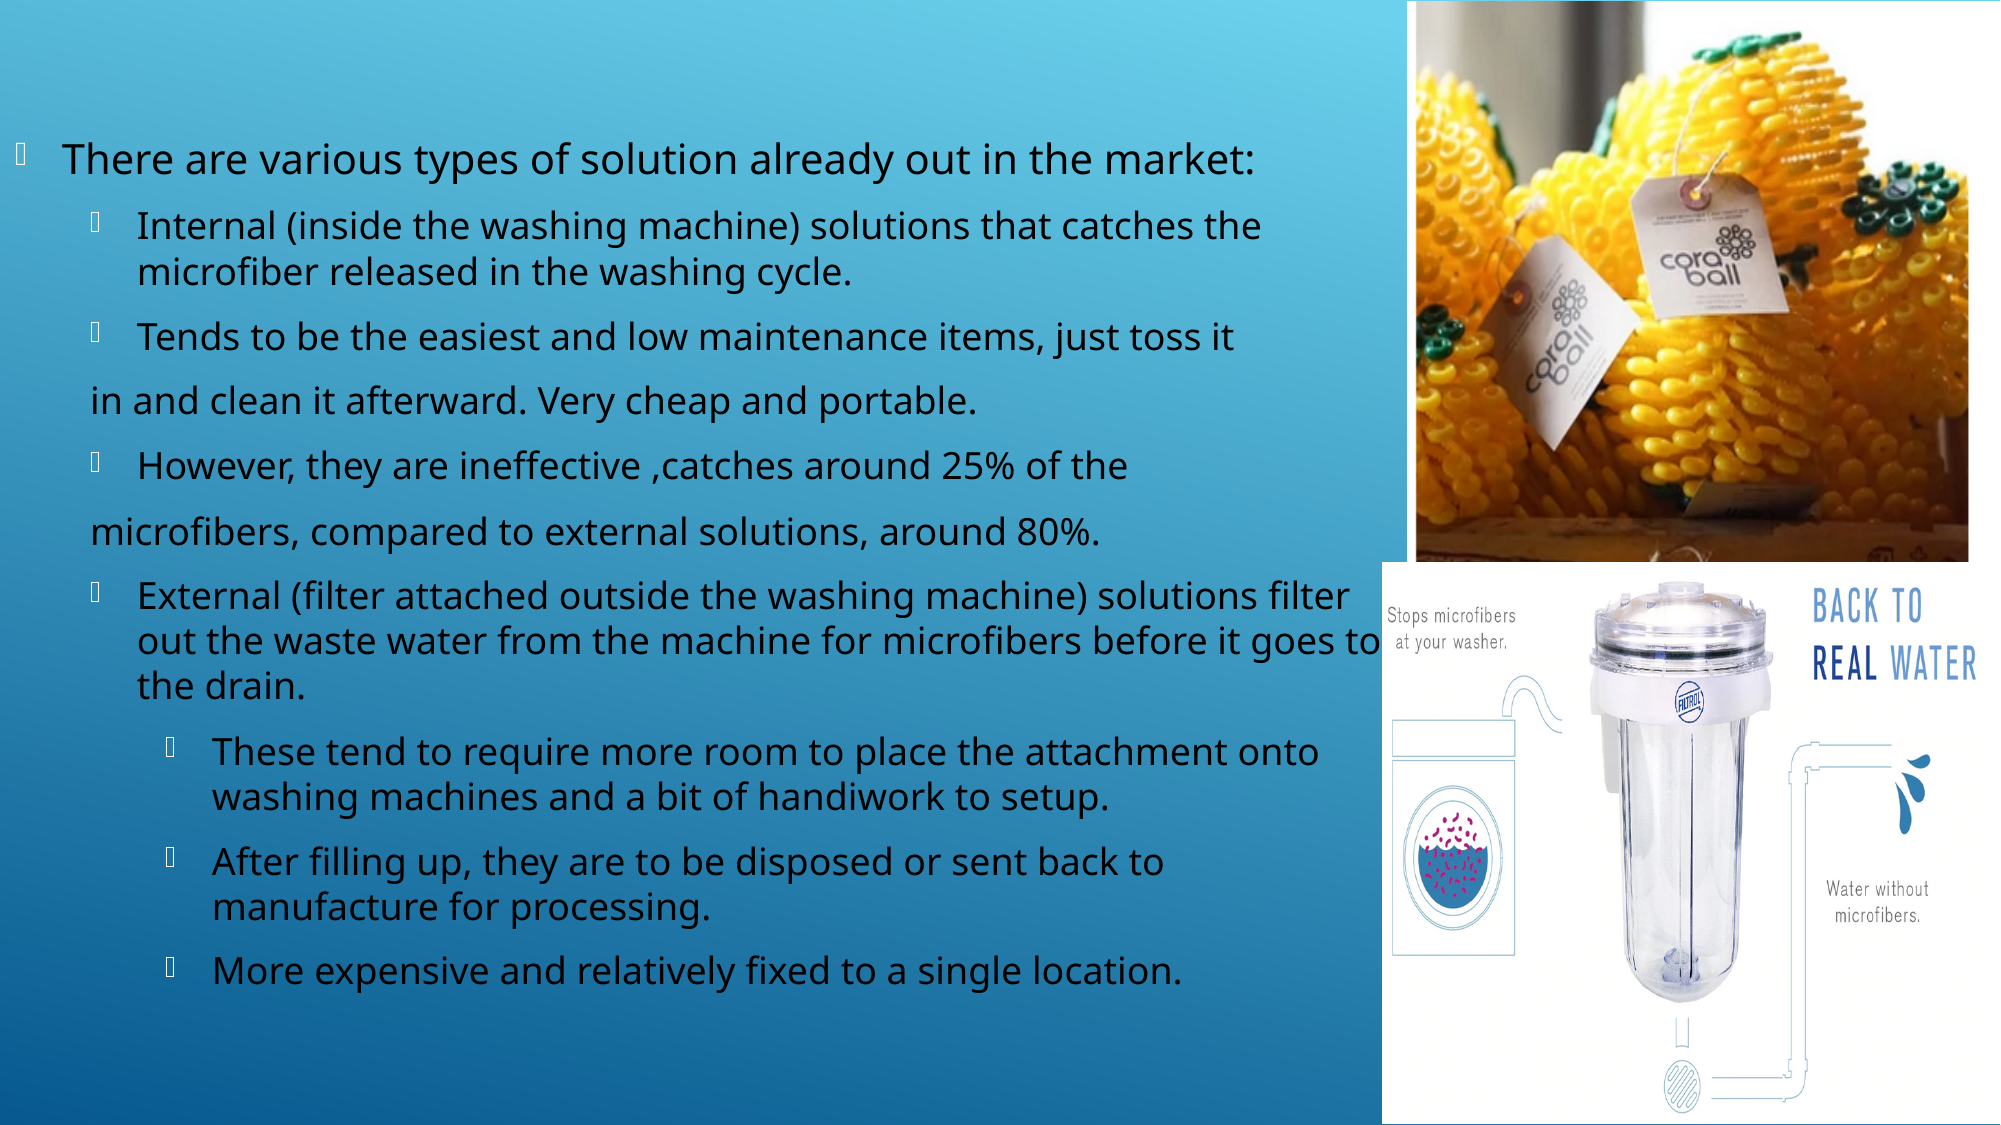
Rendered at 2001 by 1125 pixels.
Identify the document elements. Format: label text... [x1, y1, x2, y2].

picture [1381, 1, 2000, 1124]
list There are various types of solution already out in the market: Internal (inside the washing machine) solutions that catches the microfiber released in the washing cycle. Tends to be the easiest and low maintenance items, just toss it in and clean it afterward. Very cheap and portable. However, they are ineffective ,catches around 25% of the microfibers, compared to external solutions, around 80%. External (filter attached outside the washing machine) solutions filter out the waste water from the machine for microfibers before it goes to the drain. These tend to require more room to place the attachment onto washing machines and a bit of handiwork to setup. After filling up, they are to be disposed or sent back to manufacture for processing. More expensive and relatively fixed to a single location. [0, 0, 1408, 1125]
